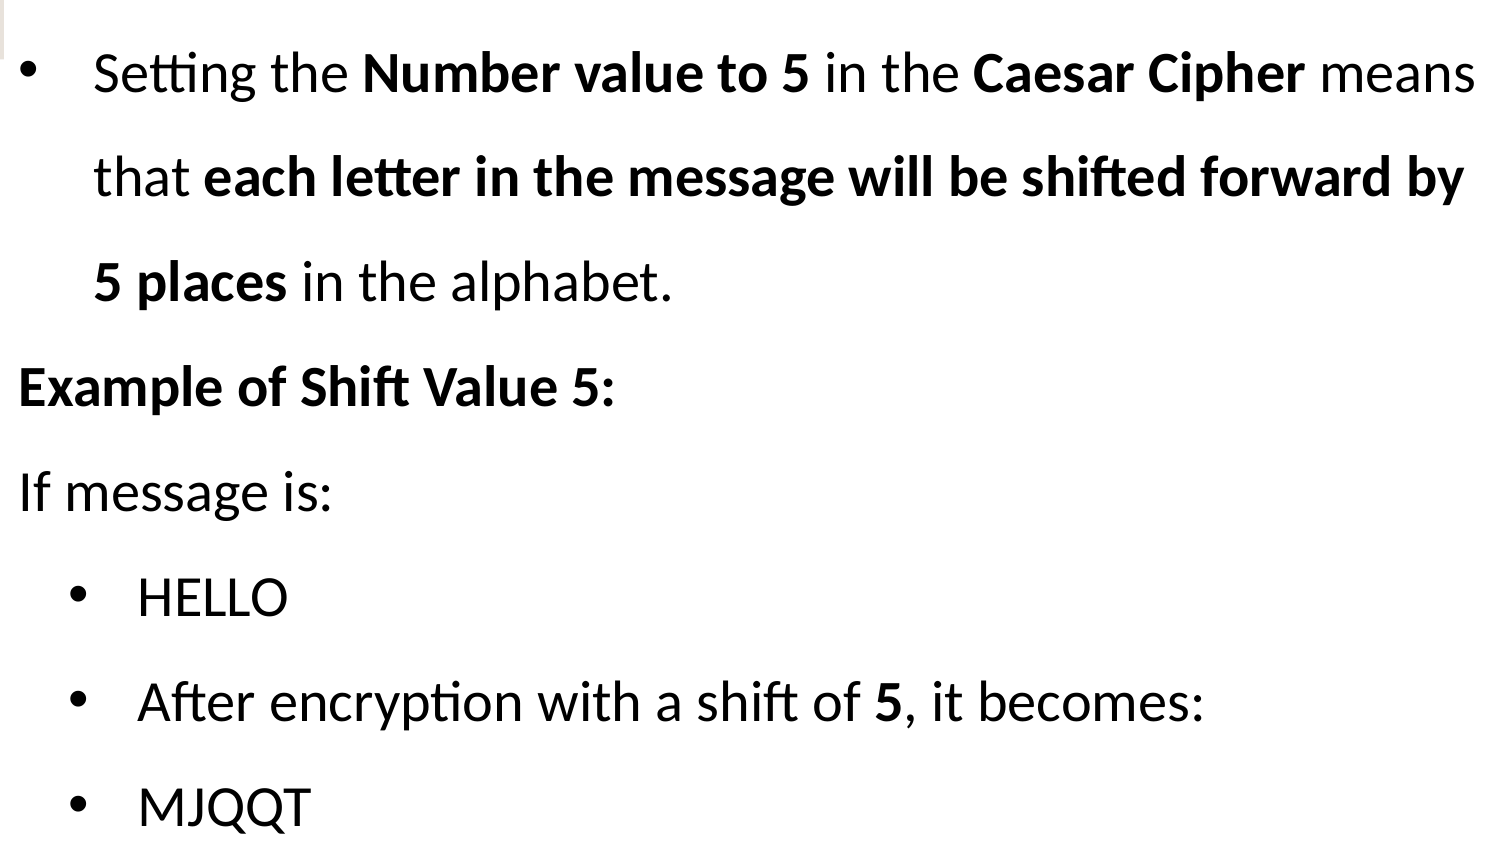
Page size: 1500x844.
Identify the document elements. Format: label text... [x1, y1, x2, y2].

text_box Setting the Number value to 5 in the Caesar Cipher means that each letter in the message will be shifted forward by 5 places in the alphabet. Example of Shift Value 5: If message is: HELLO After encryption with a shift of 5, it becomes: MJQQT [4, 0, 1500, 844]
